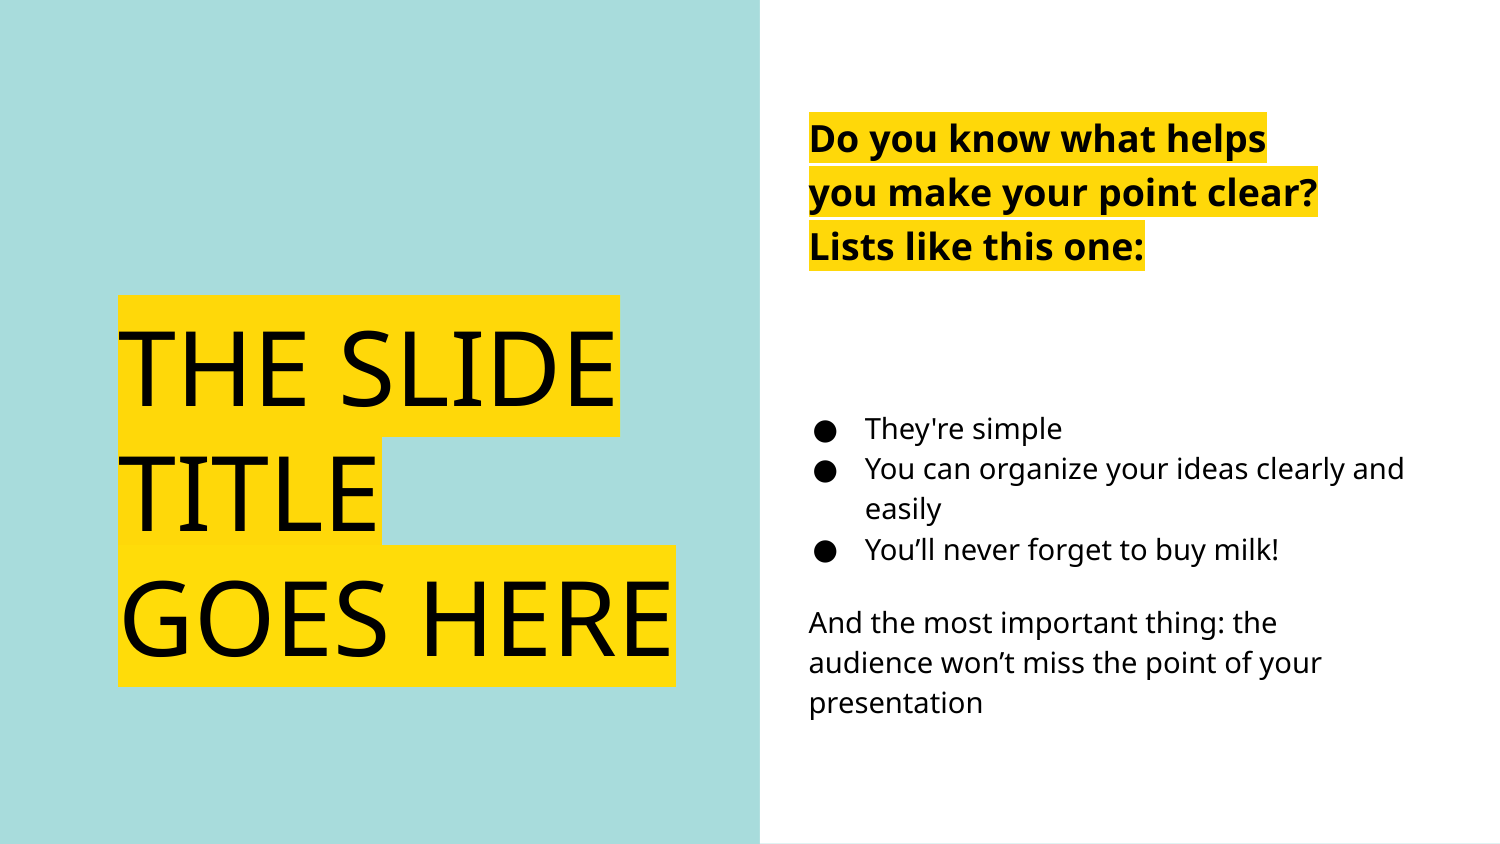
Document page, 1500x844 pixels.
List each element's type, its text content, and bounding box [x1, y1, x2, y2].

title Do you know what helps you make your point clear? Lists like this one: [793, 90, 1344, 285]
title THE SLIDE TITLE GOES HERE [103, 247, 767, 693]
list They're simple You can organize your ideas clearly and easily You’ll never forget to buy milk! And the most important thing: the audience won’t miss the point of your presentation [793, 259, 1423, 844]
